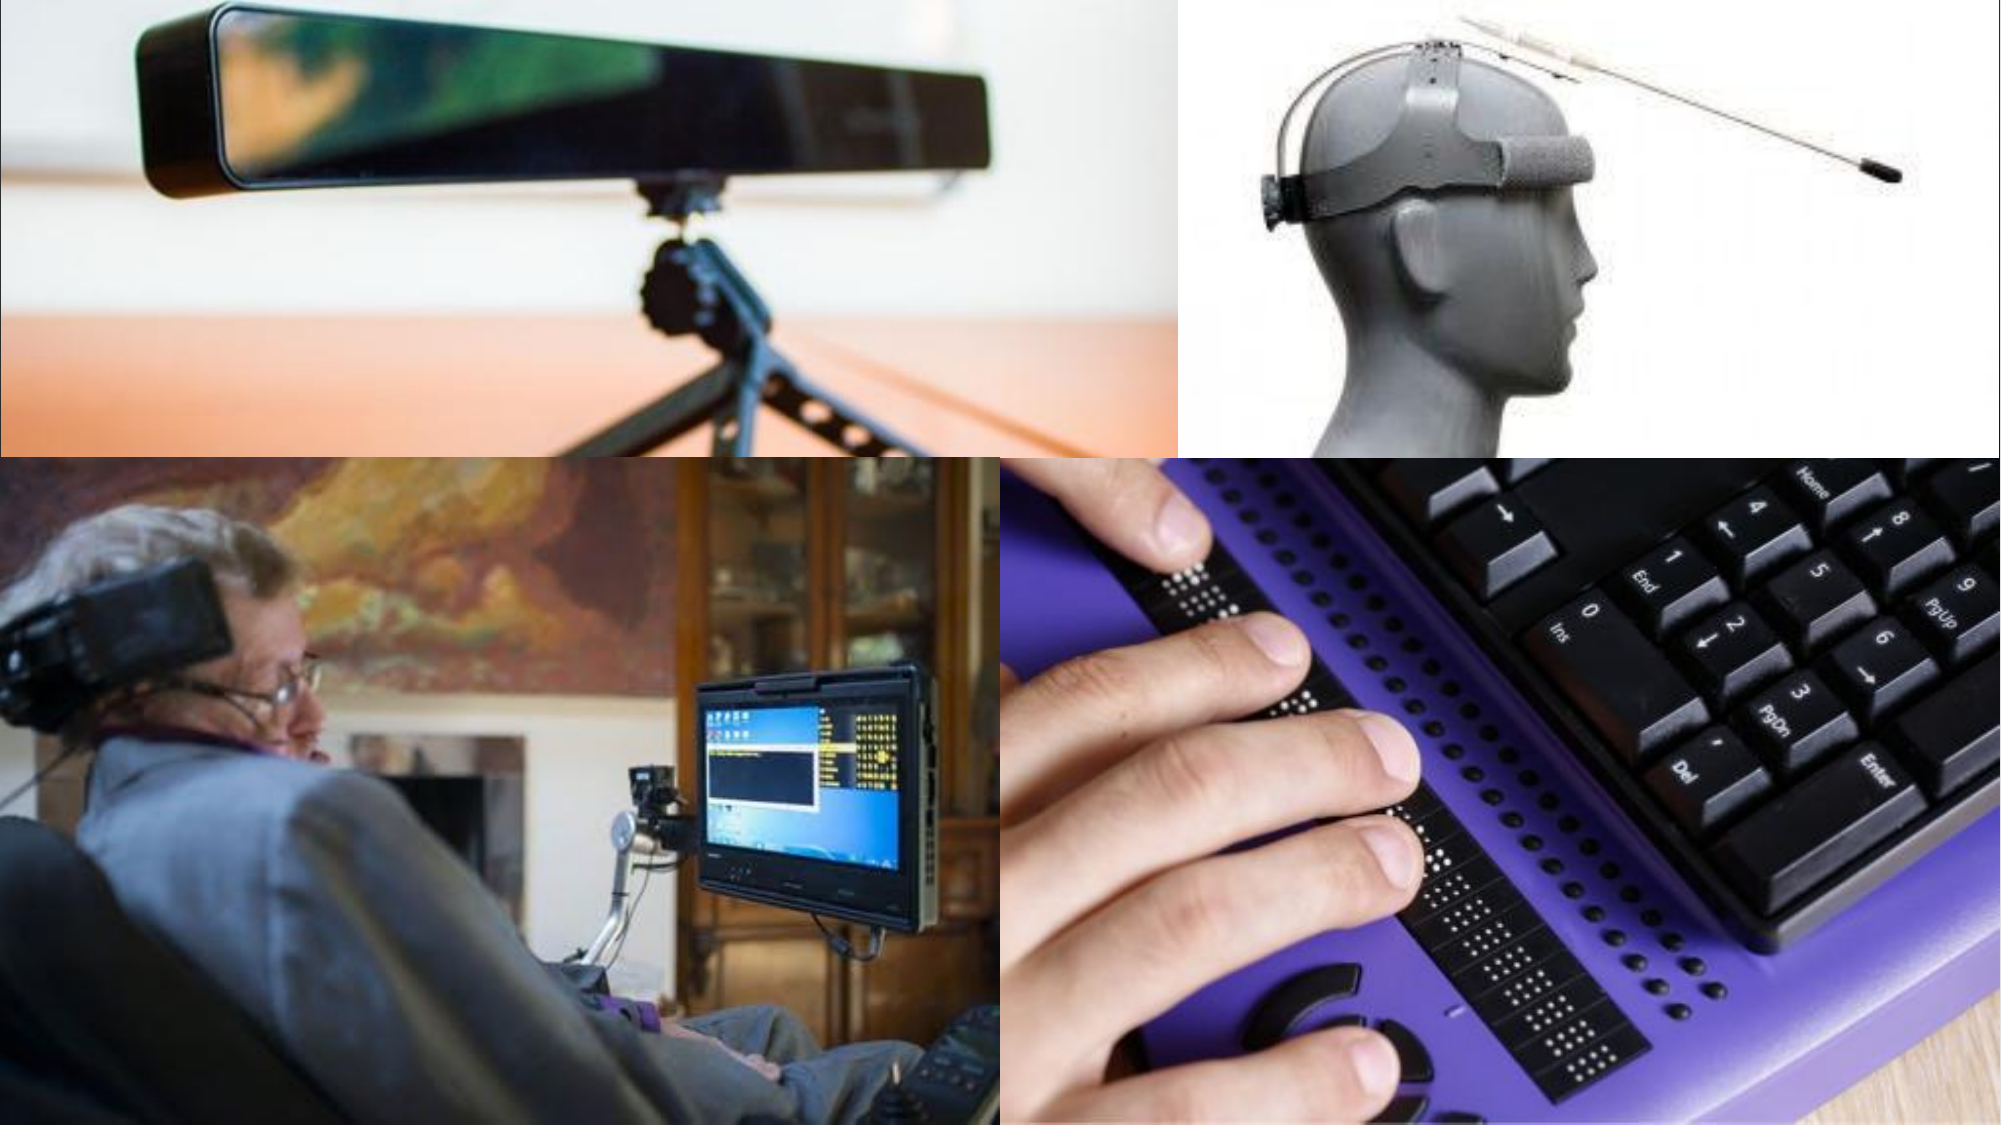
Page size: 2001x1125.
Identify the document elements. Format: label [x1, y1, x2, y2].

picture [0, 0, 2000, 1125]
list [1001, 457, 2000, 1125]
